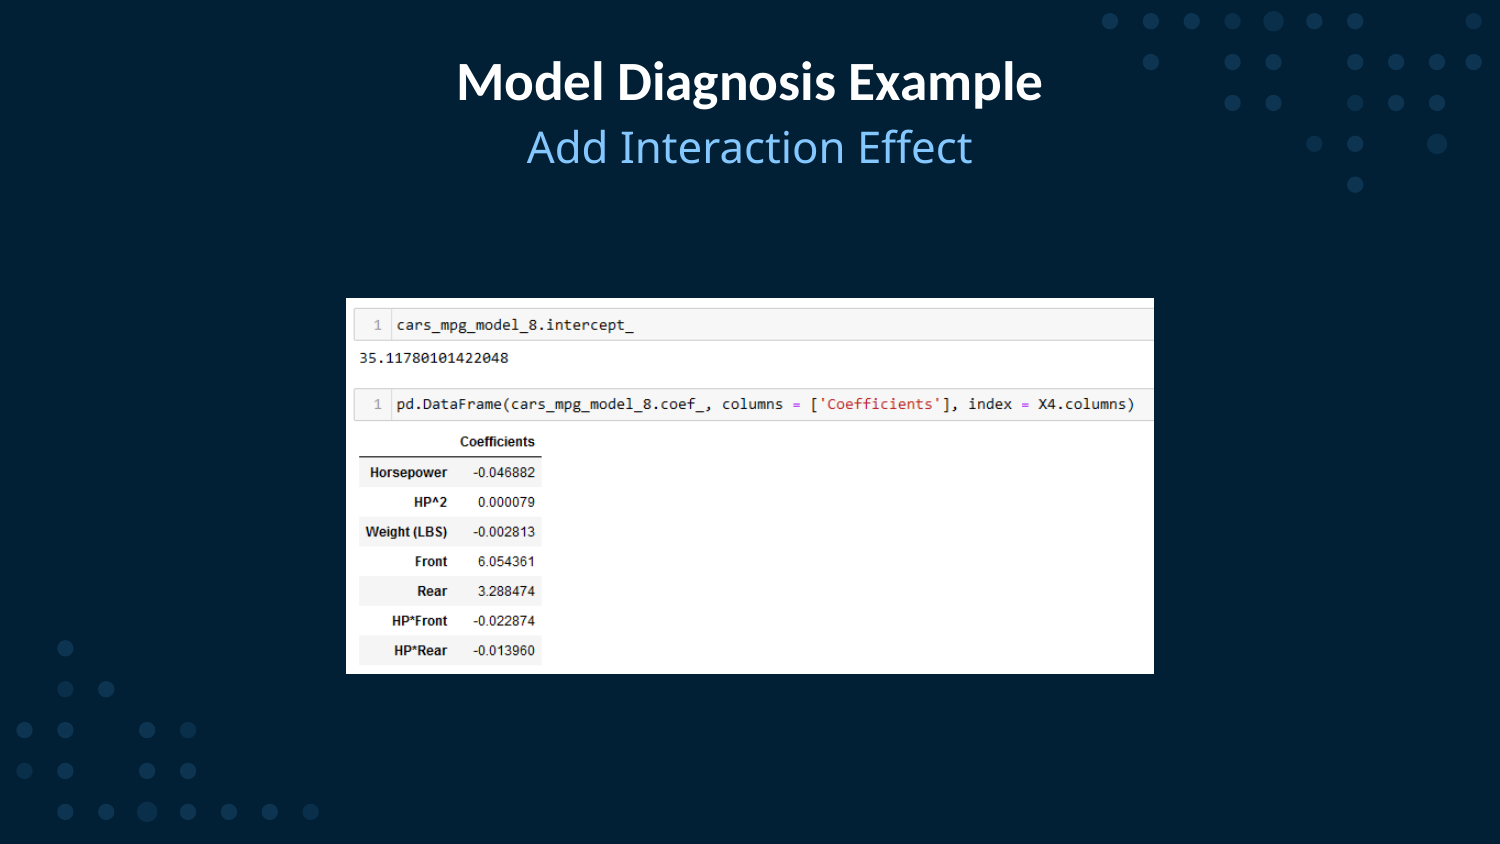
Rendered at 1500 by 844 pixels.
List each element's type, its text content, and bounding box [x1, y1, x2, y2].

title Model Diagnosis Example [103, 44, 1397, 120]
list Add Interaction Effect [103, 120, 1397, 196]
picture [346, 298, 1154, 674]
